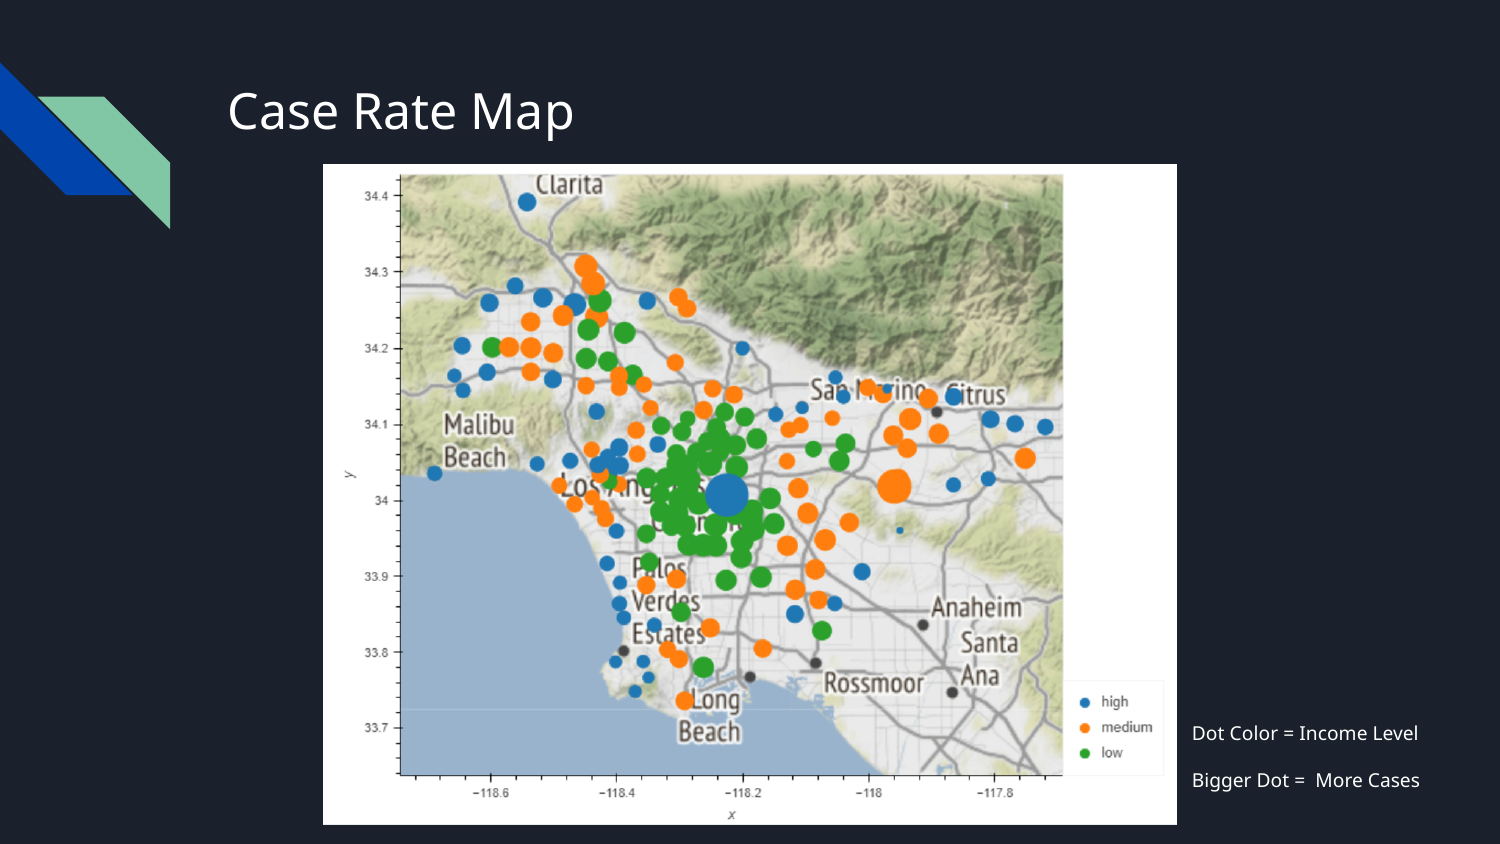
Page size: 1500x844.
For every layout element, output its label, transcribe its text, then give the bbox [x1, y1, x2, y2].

list Dot Color = Income Level Bigger Dot = More Cases [1182, 708, 1500, 795]
title Case Rate Map [212, 64, 1368, 215]
picture [322, 164, 1178, 826]
